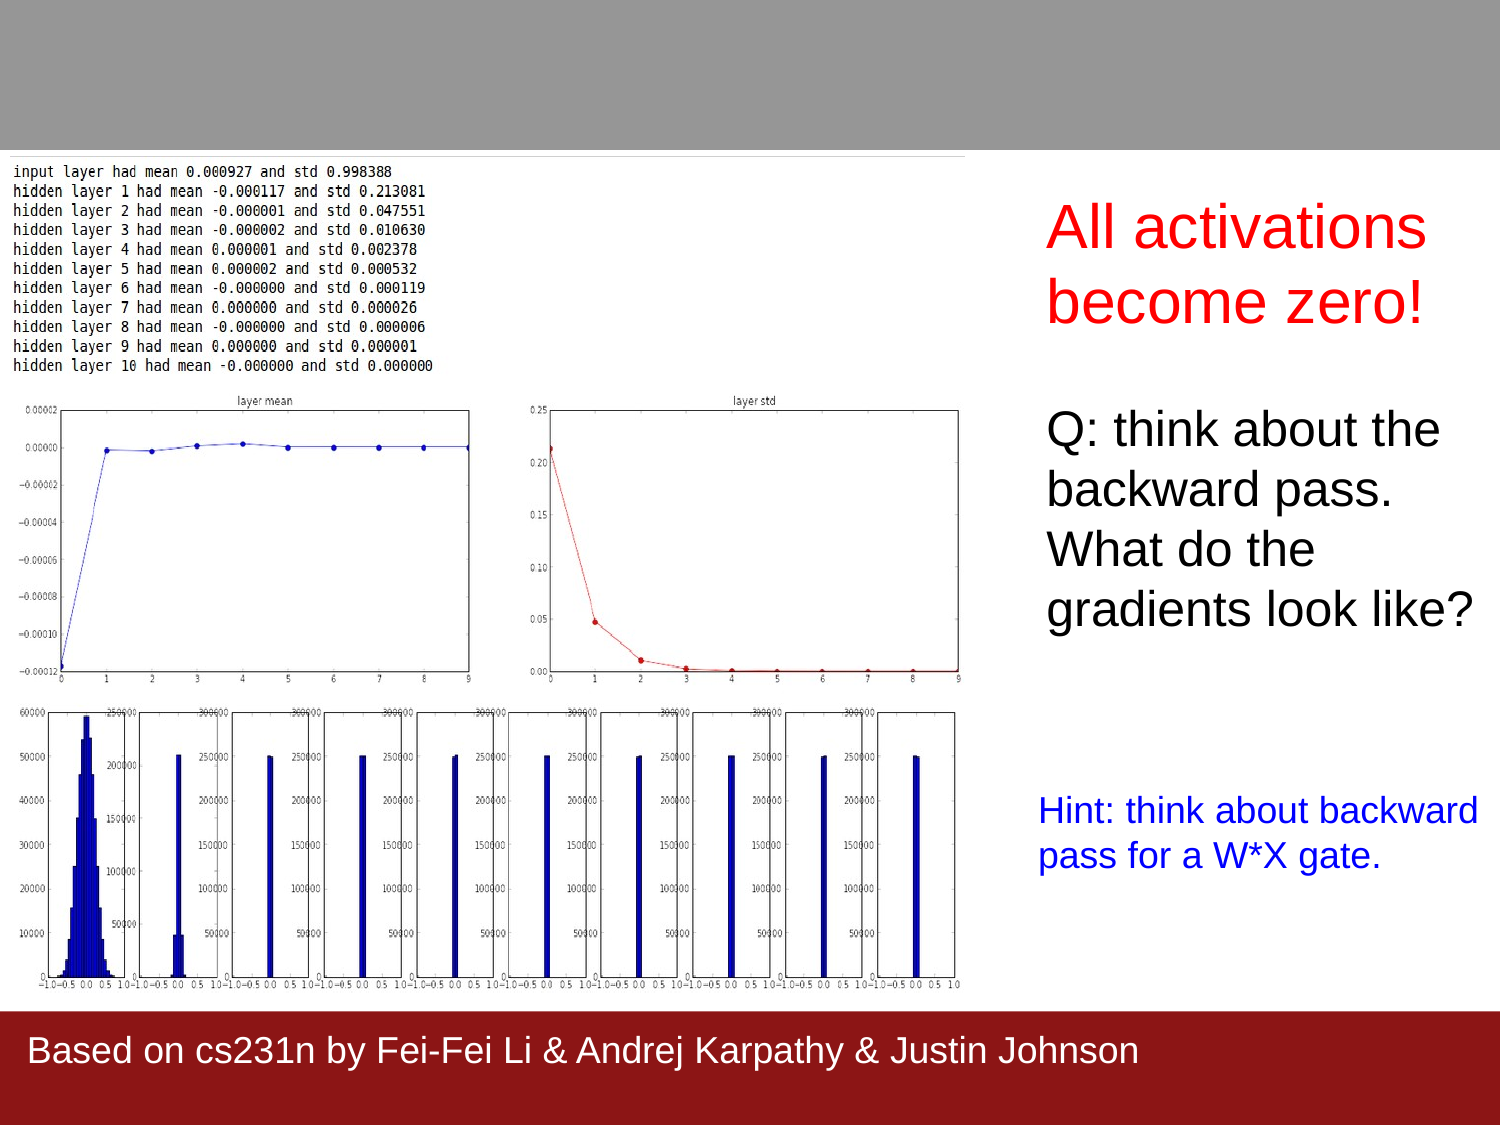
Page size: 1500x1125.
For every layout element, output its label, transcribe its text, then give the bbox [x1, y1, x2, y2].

text_box All activations become zero! Q: think about the backward pass. What do the gradients look like? [1031, 171, 1495, 705]
text_box Hint: think about backward pass for a W*X gate. [1023, 770, 1500, 944]
picture [9, 155, 965, 994]
